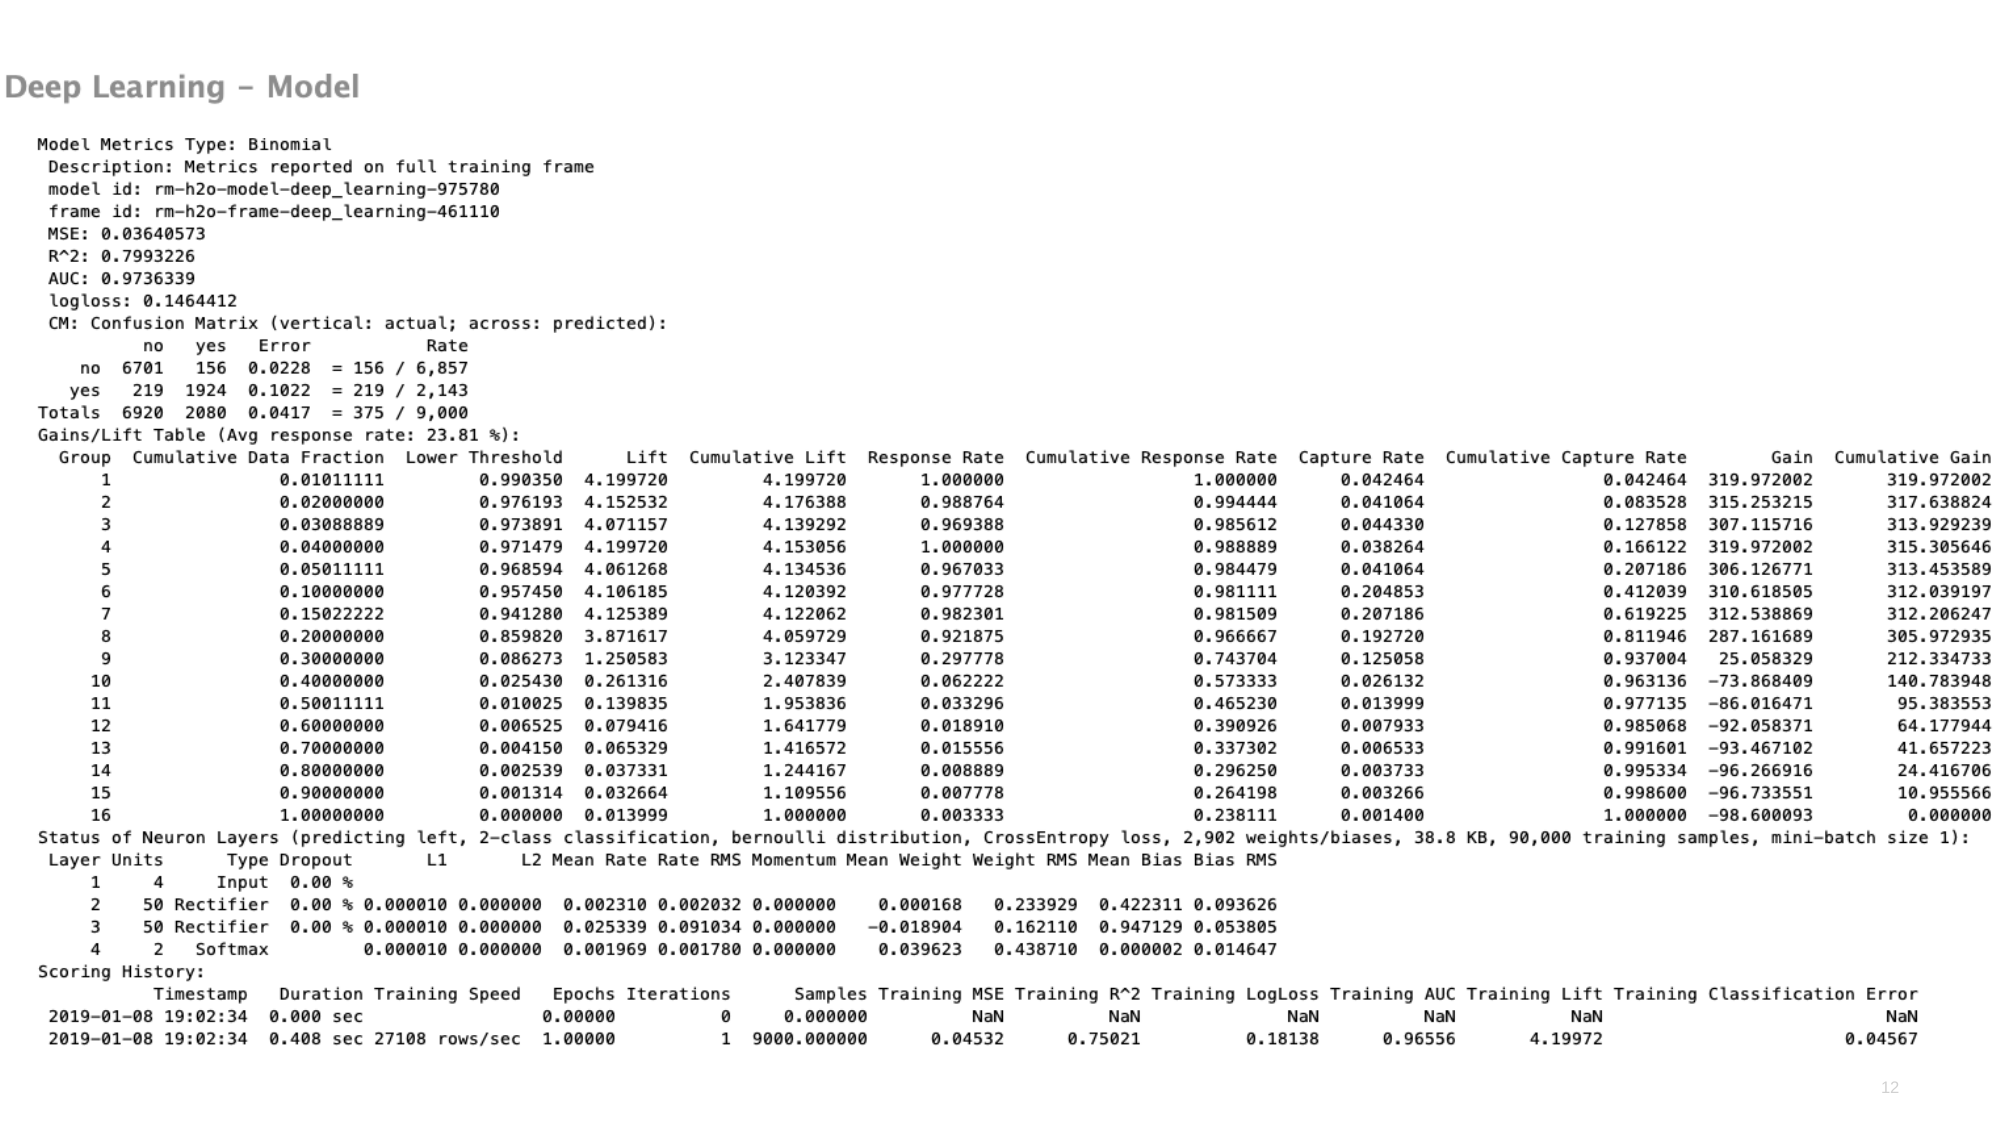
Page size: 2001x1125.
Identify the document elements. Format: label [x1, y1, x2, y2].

picture [0, 66, 2000, 1059]
